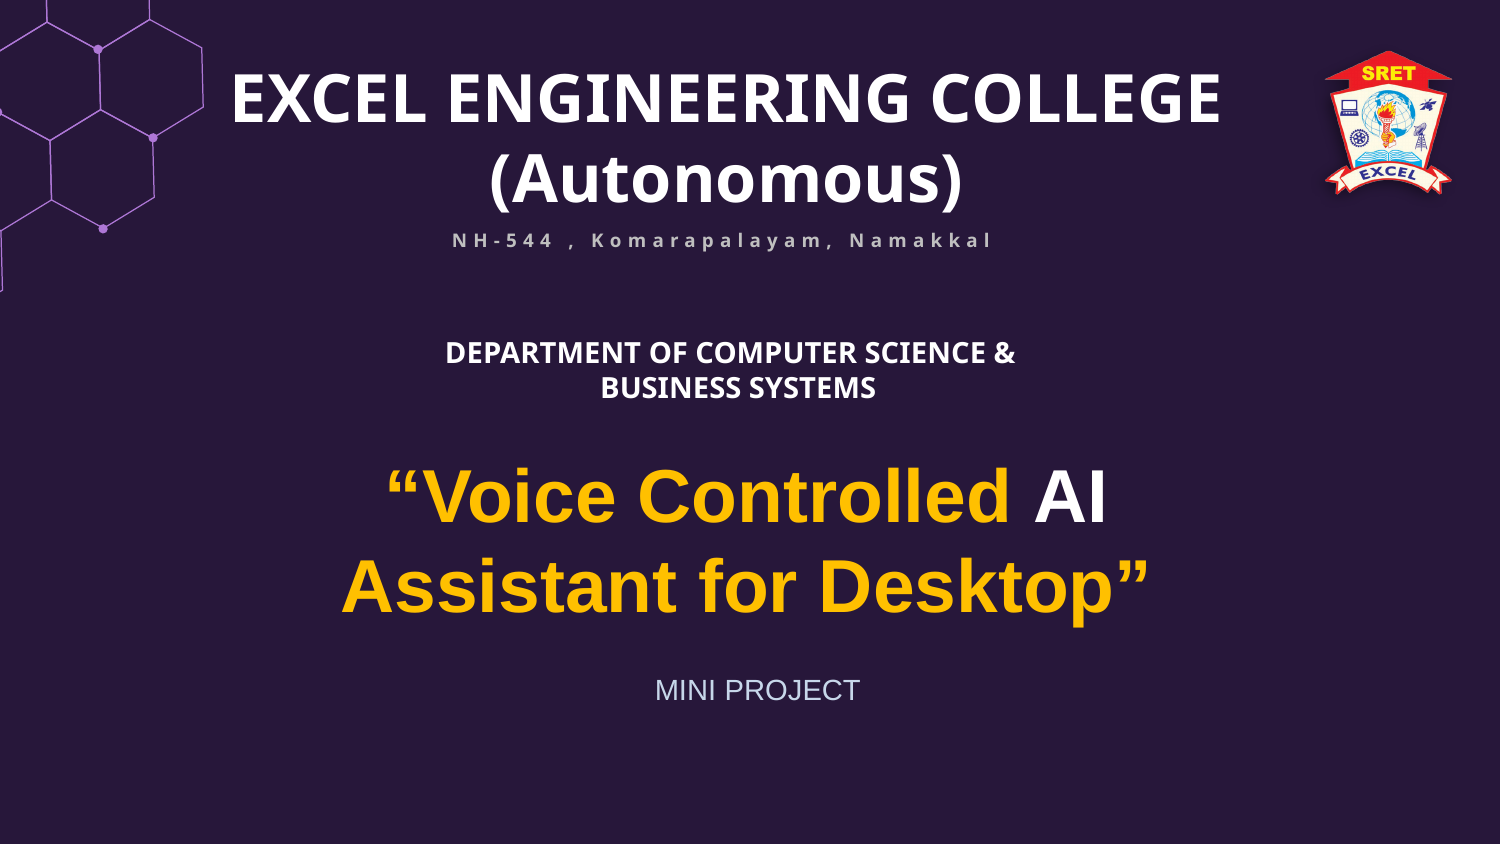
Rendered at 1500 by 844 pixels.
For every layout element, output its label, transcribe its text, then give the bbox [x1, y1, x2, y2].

text_box EXCEL ENGINEERING COLLEGE (Autonomous) [64, 41, 1389, 272]
text_box MINI PROJECT [639, 664, 958, 749]
text_box NH-544 , Komarapalayam, Namakkal [218, 221, 1235, 259]
text_box “Voice Controlled AI Assistant for Desktop” [229, 439, 1264, 635]
picture [1324, 50, 1453, 197]
subtitle DEPARTMENT OF COMPUTER SCIENCE & BUSINESS SYSTEMS [385, 319, 1084, 412]
